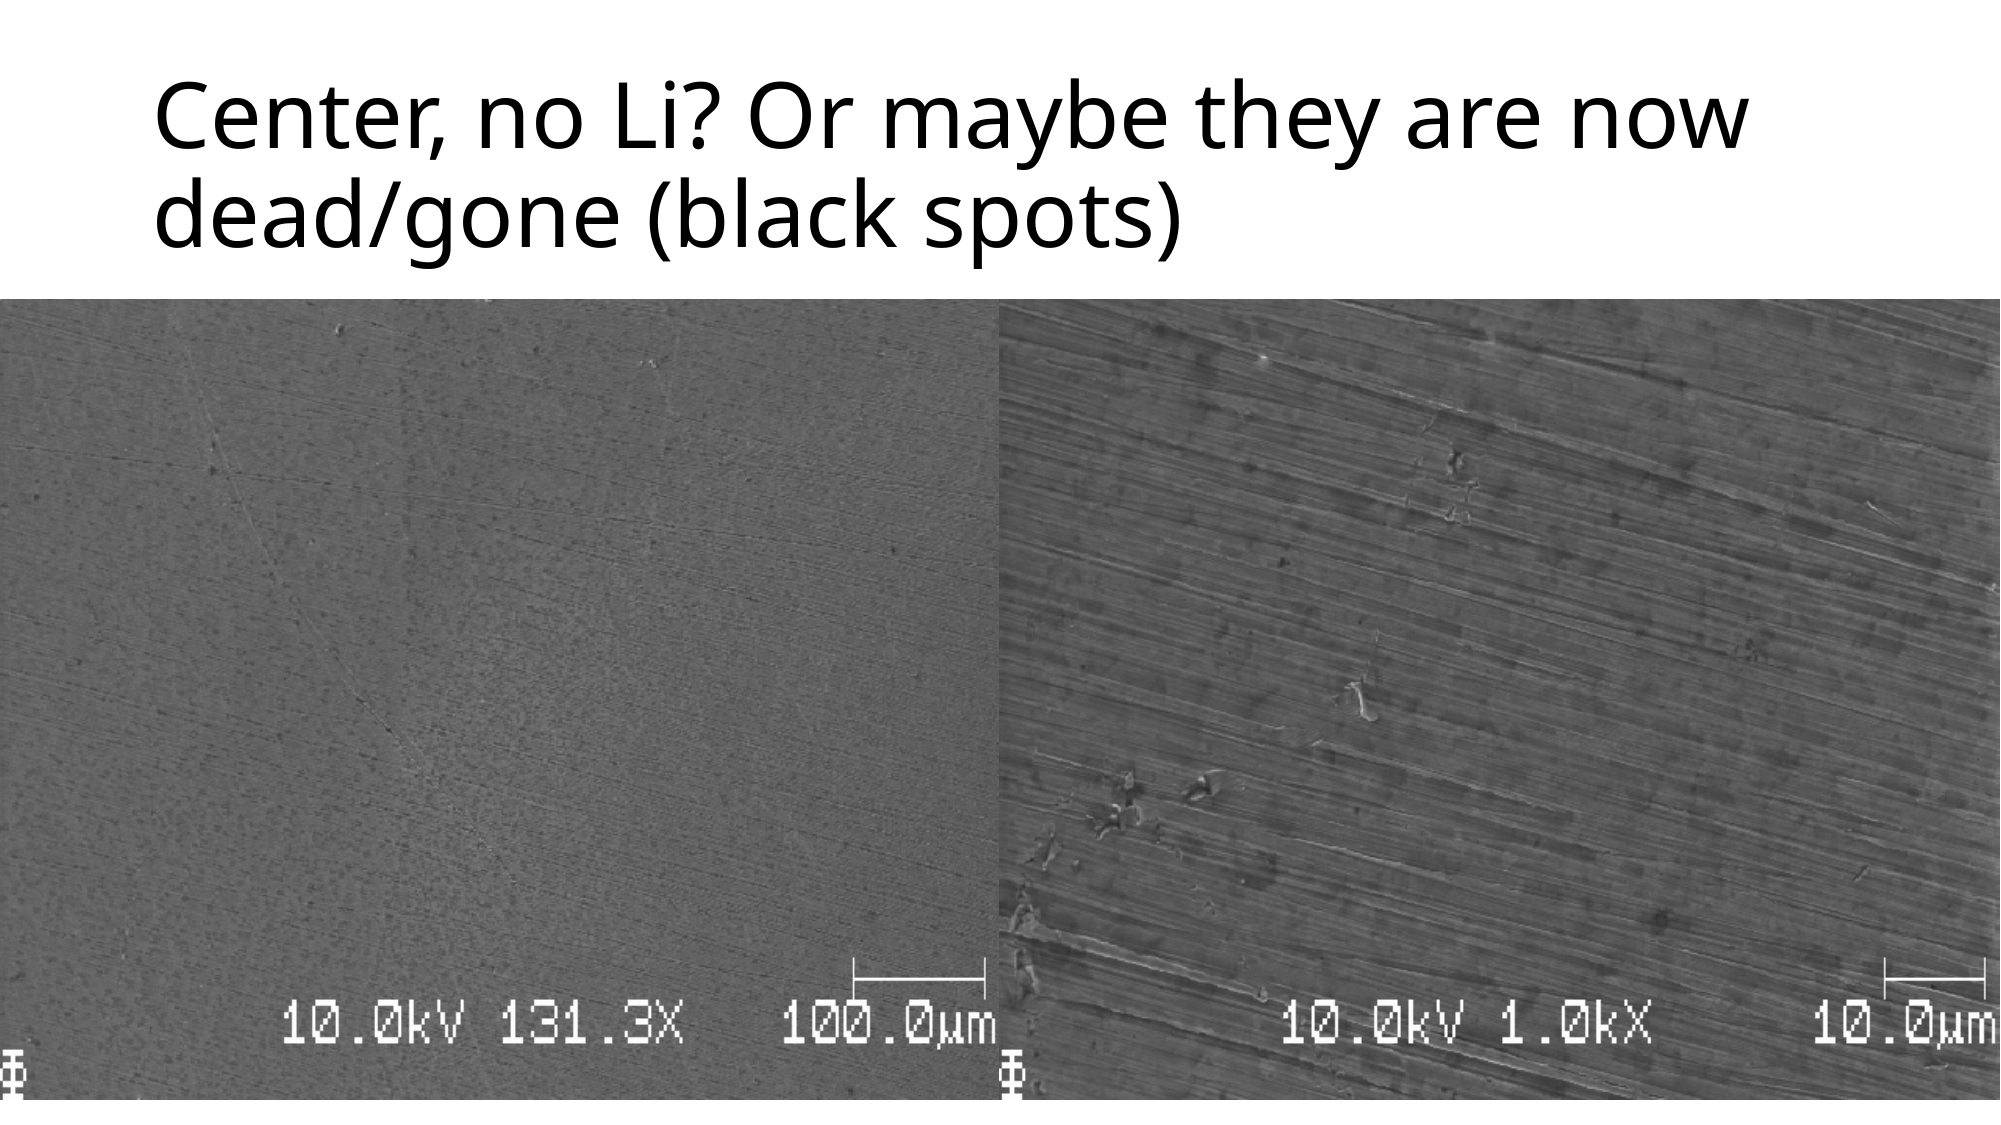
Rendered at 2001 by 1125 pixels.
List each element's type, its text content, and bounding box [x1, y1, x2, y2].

title Center, no Li? Or maybe they are now dead/gone (black spots) [137, 59, 1863, 278]
picture [0, 299, 2000, 1100]
